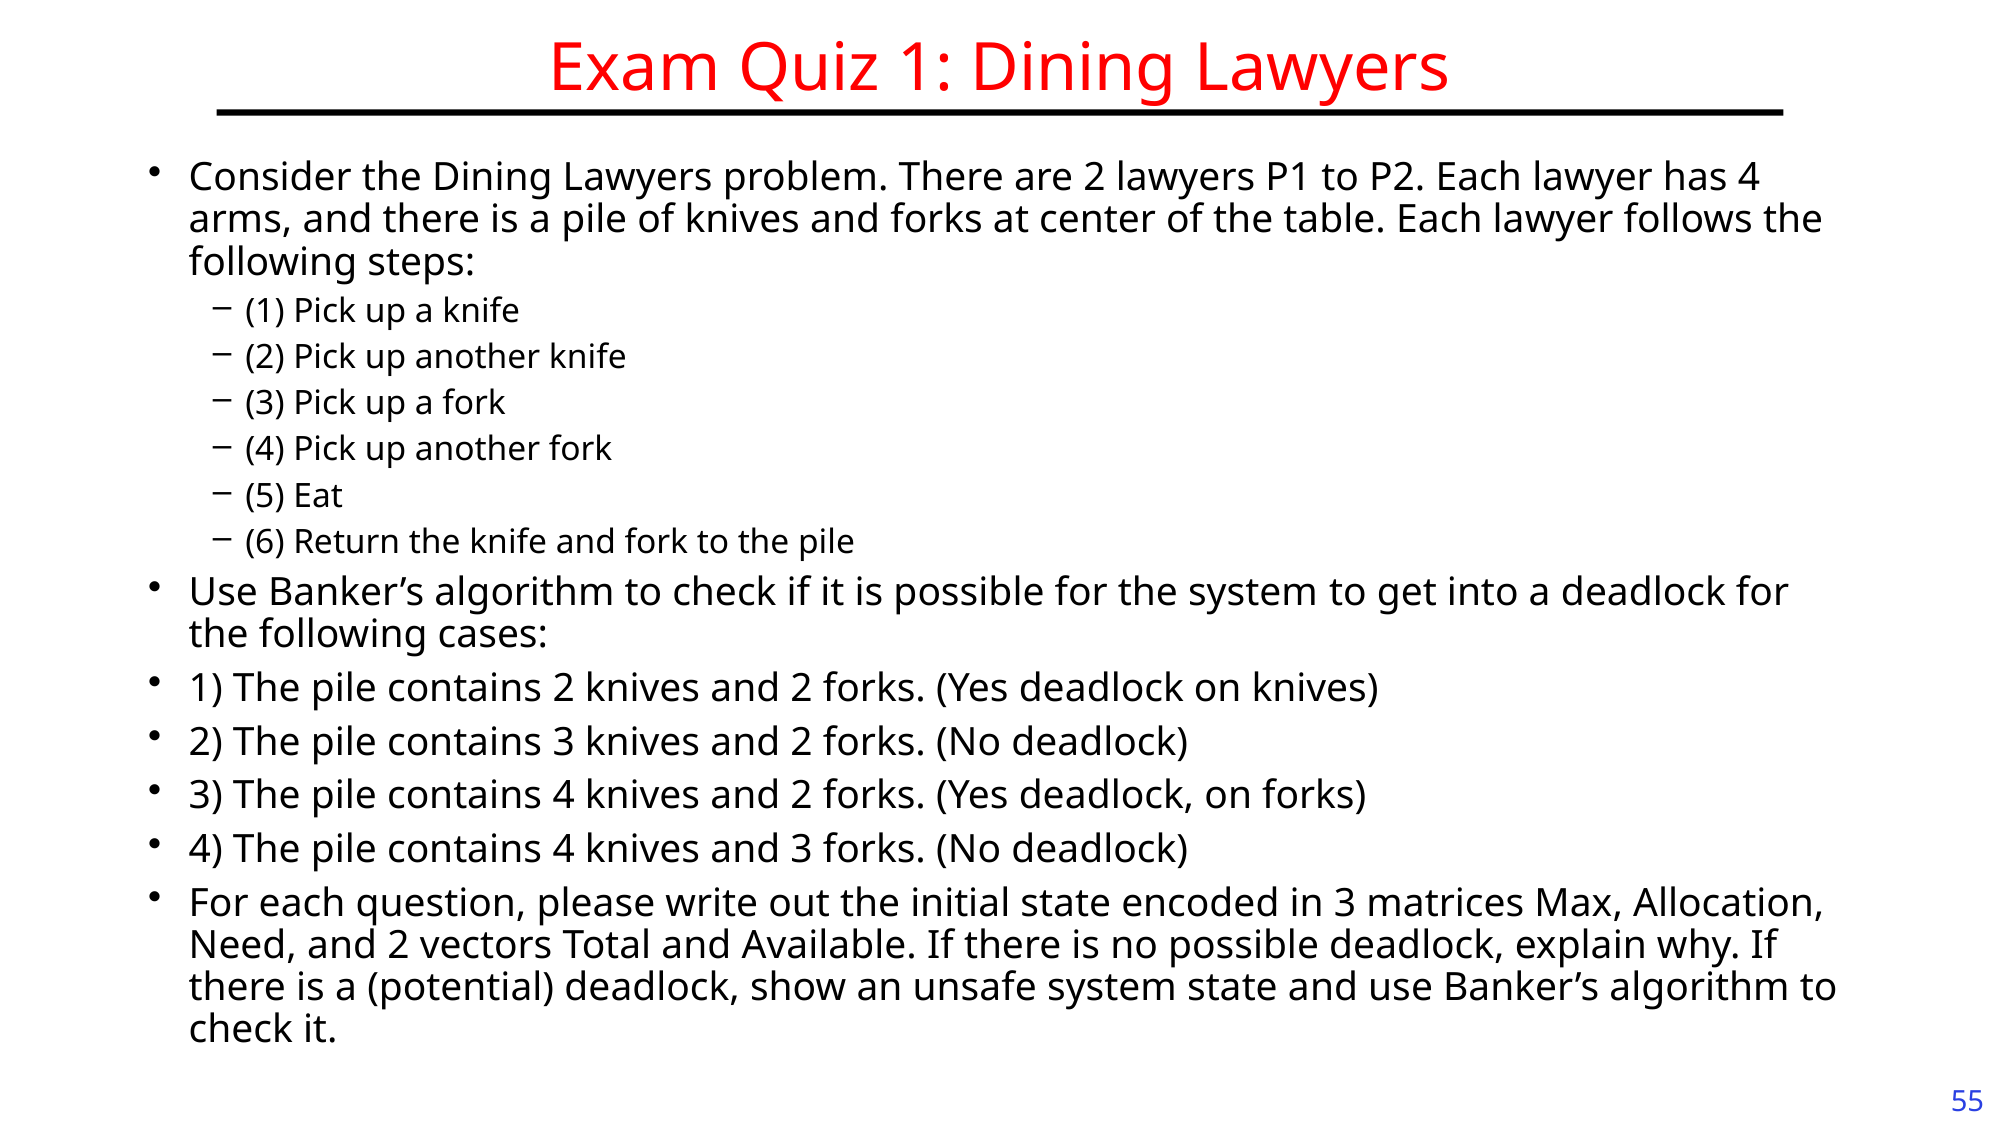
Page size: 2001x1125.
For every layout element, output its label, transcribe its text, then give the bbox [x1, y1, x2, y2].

list Consider the Dining Lawyers problem. There are 2 lawyers P1 to P2. Each lawyer has 4 arms, and there is a pile of knives and forks at center of the table. Each lawyer follows the following steps: (1) Pick up a knife (2) Pick up another knife (3) Pick up a fork (4) Pick up another fork (5) Eat (6) Return the knife and fork to the pile Use Banker’s algorithm to check if it is possible for the system to get into a deadlock for the following cases: 1) The pile contains 2 knives and 2 forks. (Yes deadlock on knives) 2) The pile contains 3 knives and 2 forks. (No deadlock) 3) The pile contains 4 knives and 2 forks. (Yes deadlock, on forks) 4) The pile contains 4 knives and 3 forks. (No deadlock) For each question, please write out the initial state encoded in 3 matrices Max, Allocation, Need, and 2 vectors Total and Available. If there is no possible deadlock, explain why. If there is a (potential) deadlock, show an unsafe system state and use Banker’s algorithm to check it. [133, 149, 1867, 1063]
title Exam Quiz 1: Dining Lawyers [216, 24, 1784, 113]
